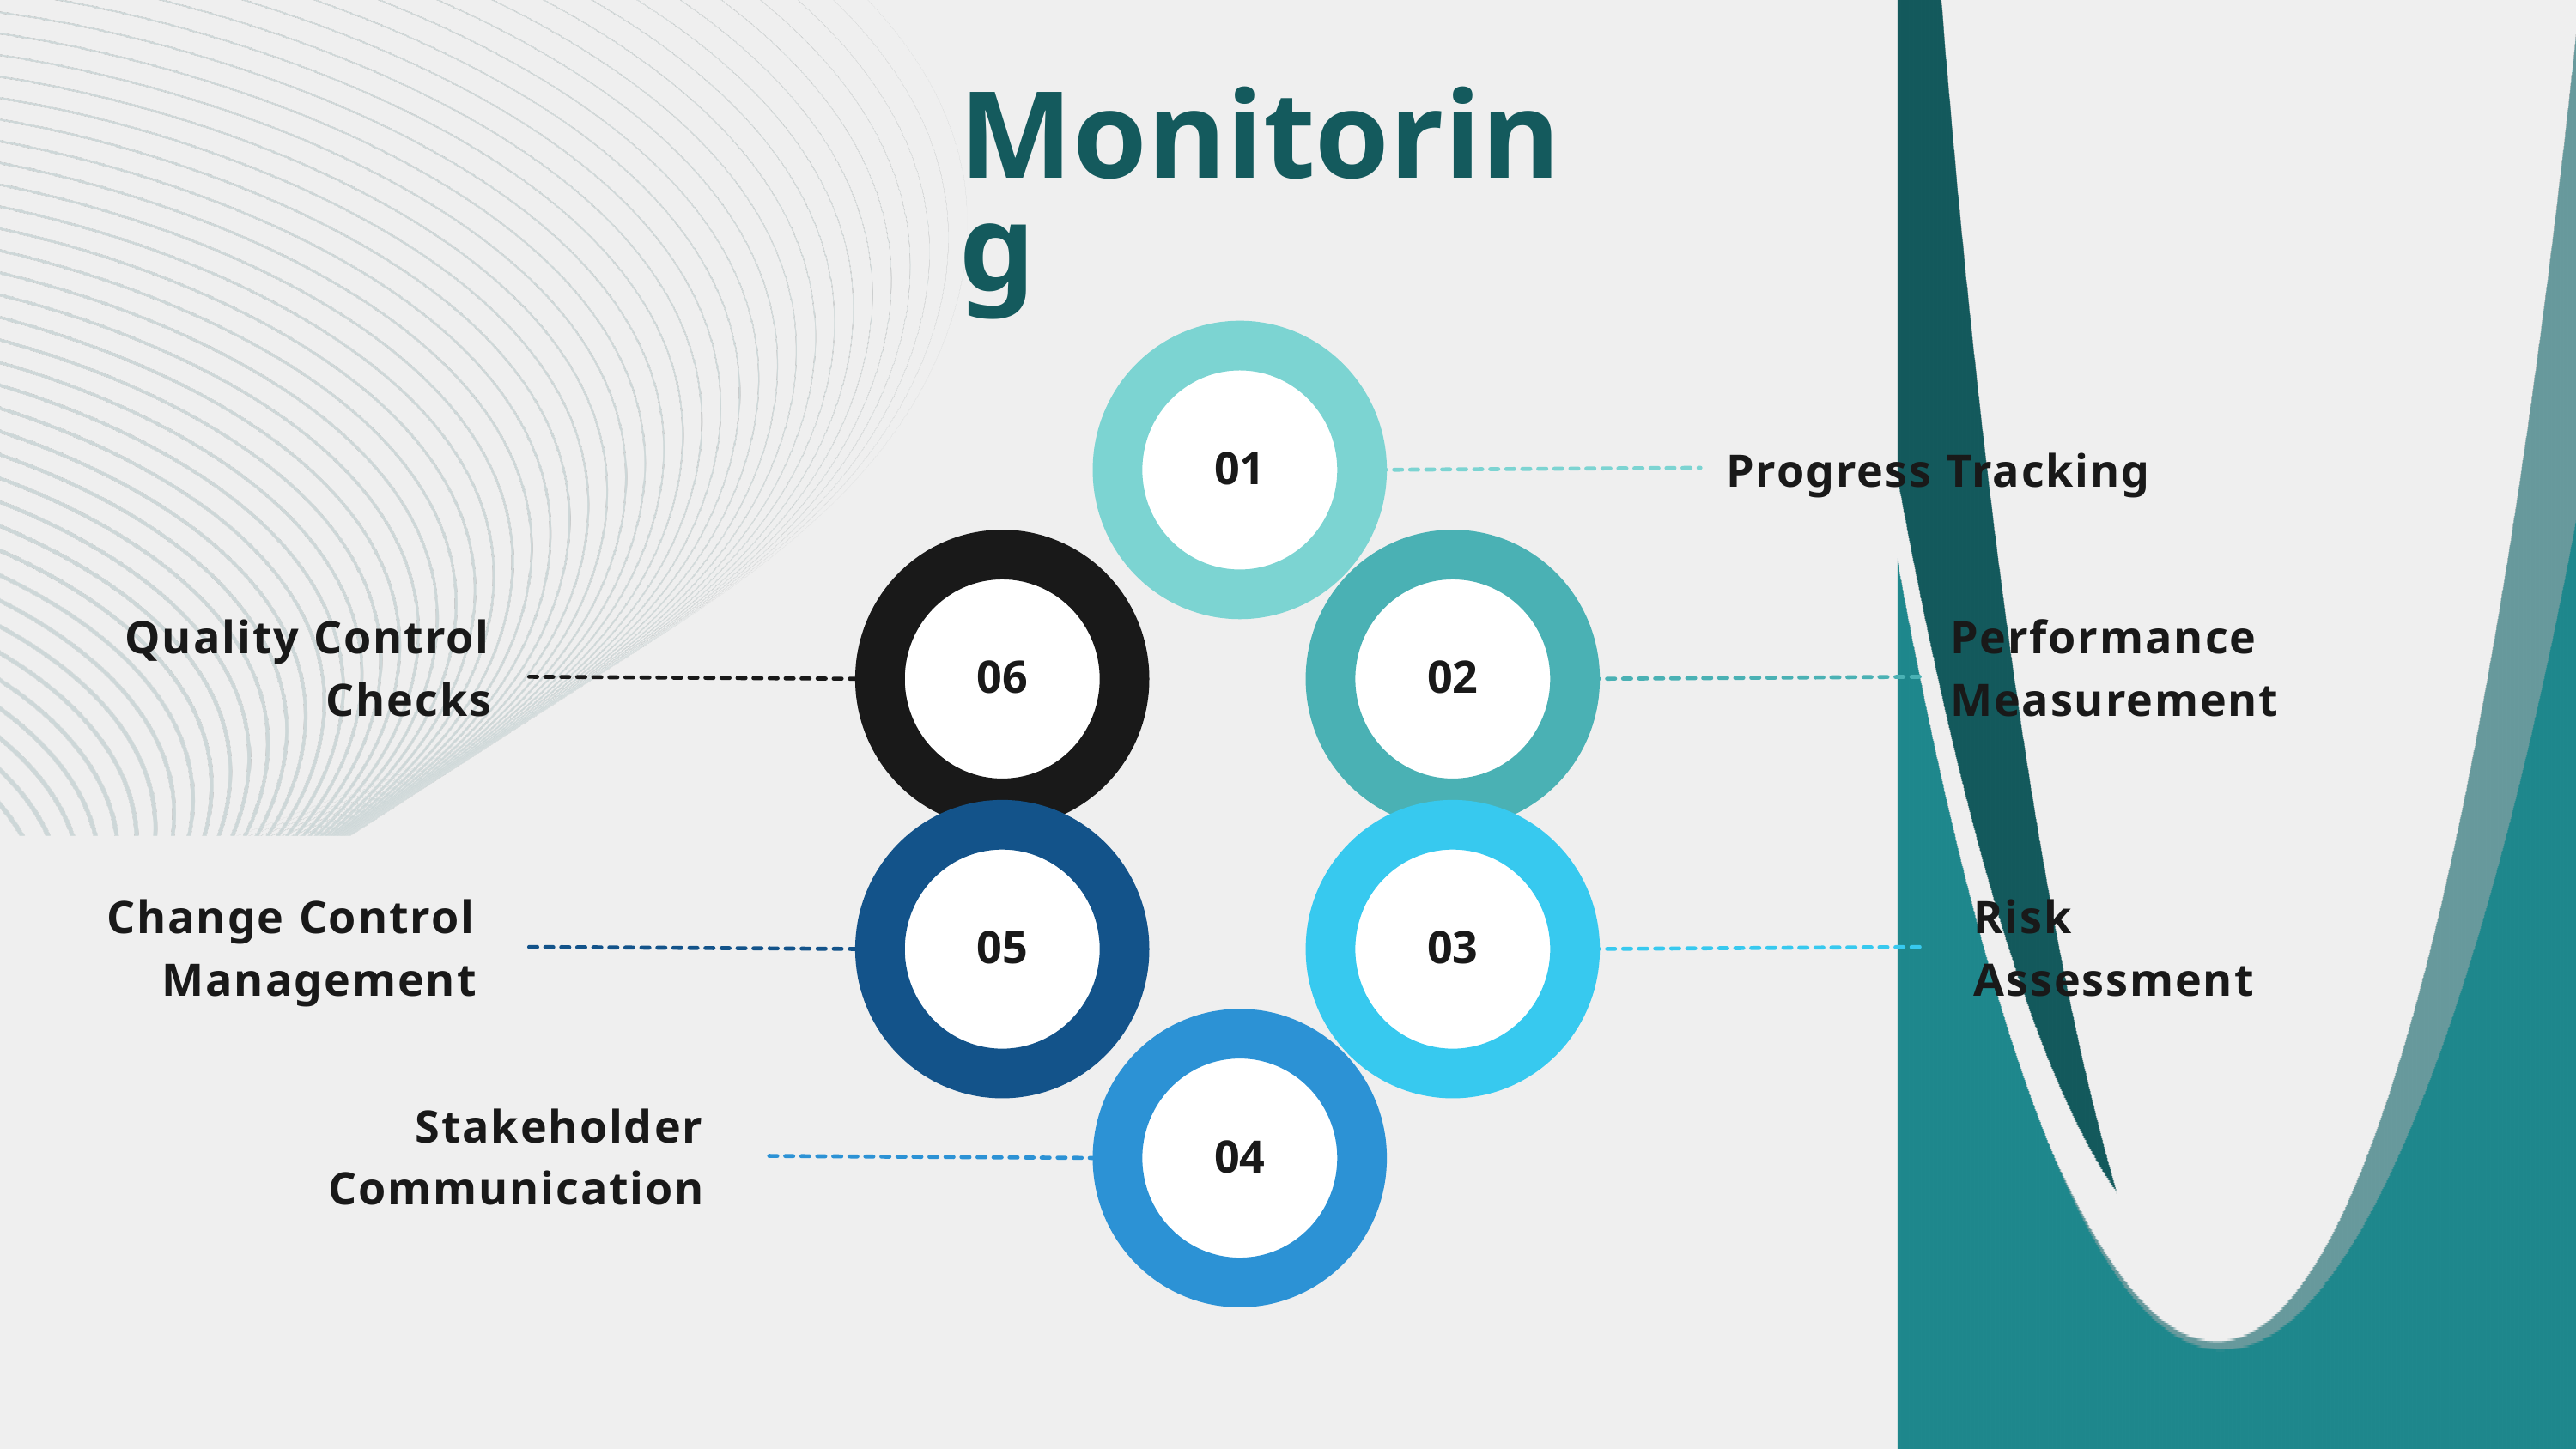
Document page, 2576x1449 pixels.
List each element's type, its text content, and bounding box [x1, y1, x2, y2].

text_box [0, 0, 968, 836]
text_box Monitoring [959, 88, 1617, 315]
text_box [879, 554, 1125, 804]
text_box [879, 824, 1125, 1074]
text_box Risk Assessment [1973, 880, 2364, 1005]
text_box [1117, 345, 1363, 595]
text_box Stakeholder Communication [1577, 870, 1581, 1028]
text_box Stakeholder Communication [1394, 809, 1513, 813]
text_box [1330, 824, 1576, 1074]
text_box Stakeholder Communication [278, 1088, 705, 1215]
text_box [1117, 1033, 1363, 1283]
text_box Change Control Management [82, 880, 477, 1005]
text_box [1330, 554, 1576, 804]
text_box Quality Control Checks [96, 600, 492, 725]
text_box [1897, 0, 2576, 1449]
text_box Performance Measurement [1950, 600, 2340, 725]
text_box Progress Tracking [1726, 433, 2169, 497]
